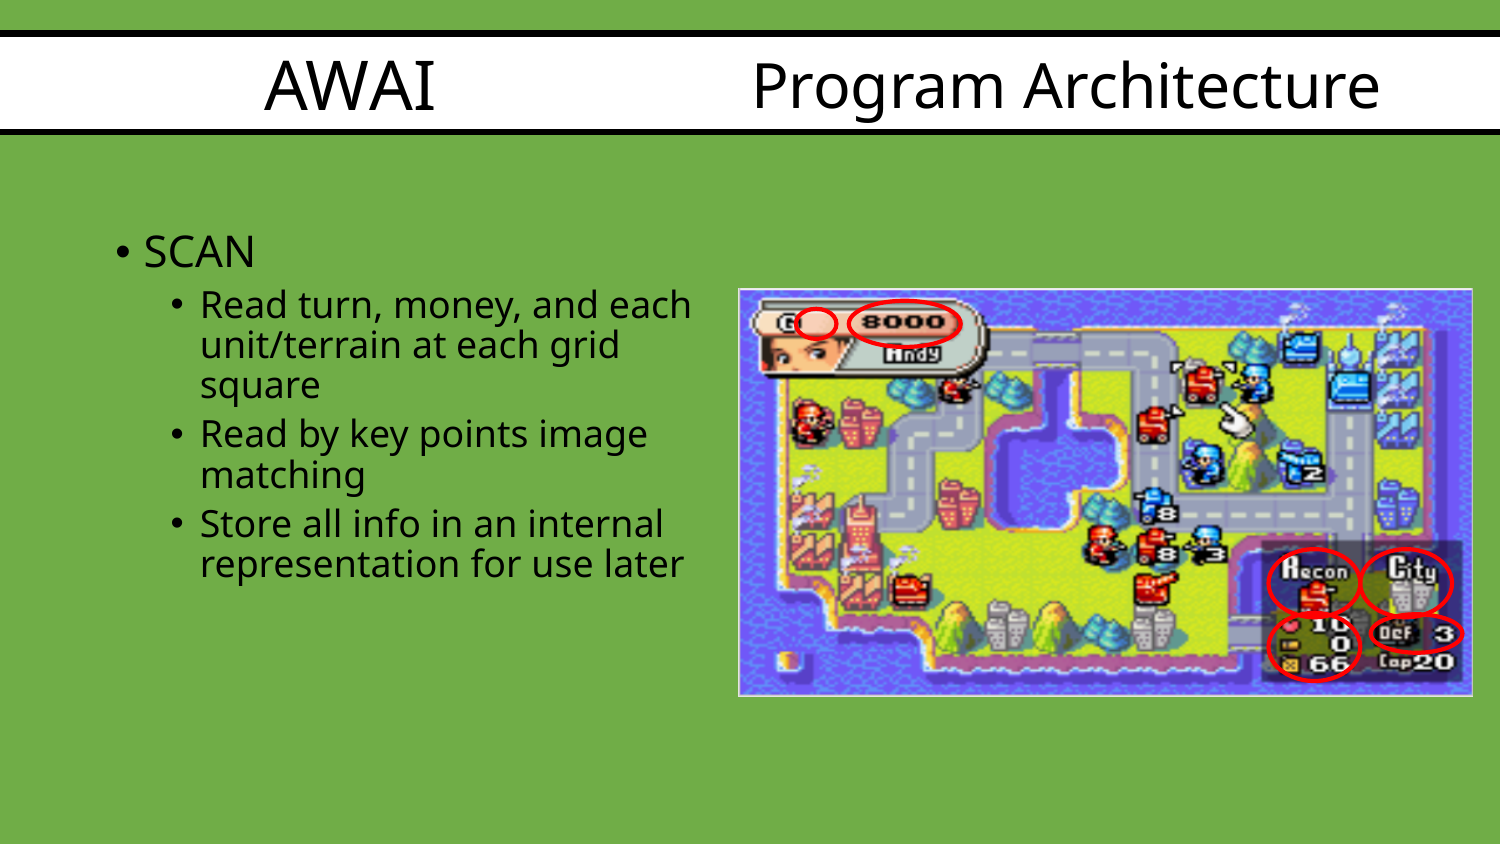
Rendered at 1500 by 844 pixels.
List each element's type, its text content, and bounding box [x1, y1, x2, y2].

text_box [0, 33, 1500, 132]
picture [737, 288, 1473, 697]
title AWAI [103, 39, 523, 138]
text_box Program Architecture [660, 39, 1473, 138]
list SCAN Read turn, money, and each unit/terrain at each grid square Read by key points image matching Store all info in an internal representation for use later [103, 224, 741, 760]
